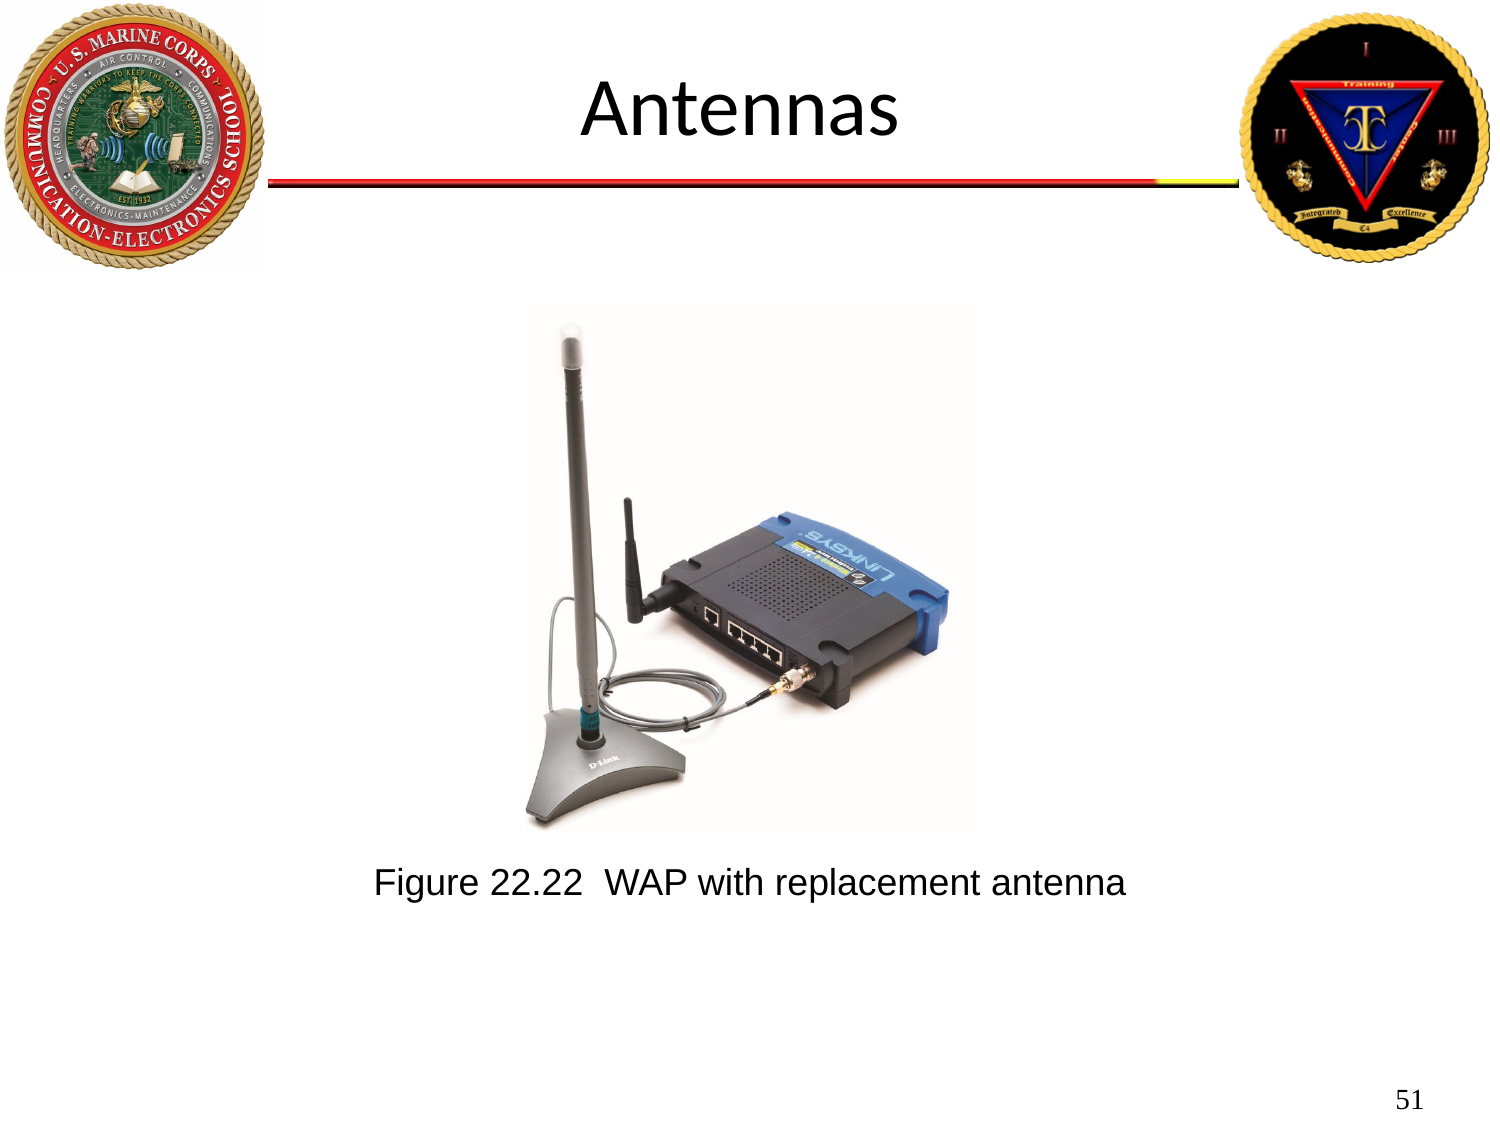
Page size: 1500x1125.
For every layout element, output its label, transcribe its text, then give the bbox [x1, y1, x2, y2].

picture [524, 302, 976, 833]
picture [1239, 12, 1490, 263]
text_box Figure 22.22 WAP with replacement antenna [325, 855, 1175, 912]
title Antennas [75, 45, 1425, 233]
picture [0, 0, 268, 274]
